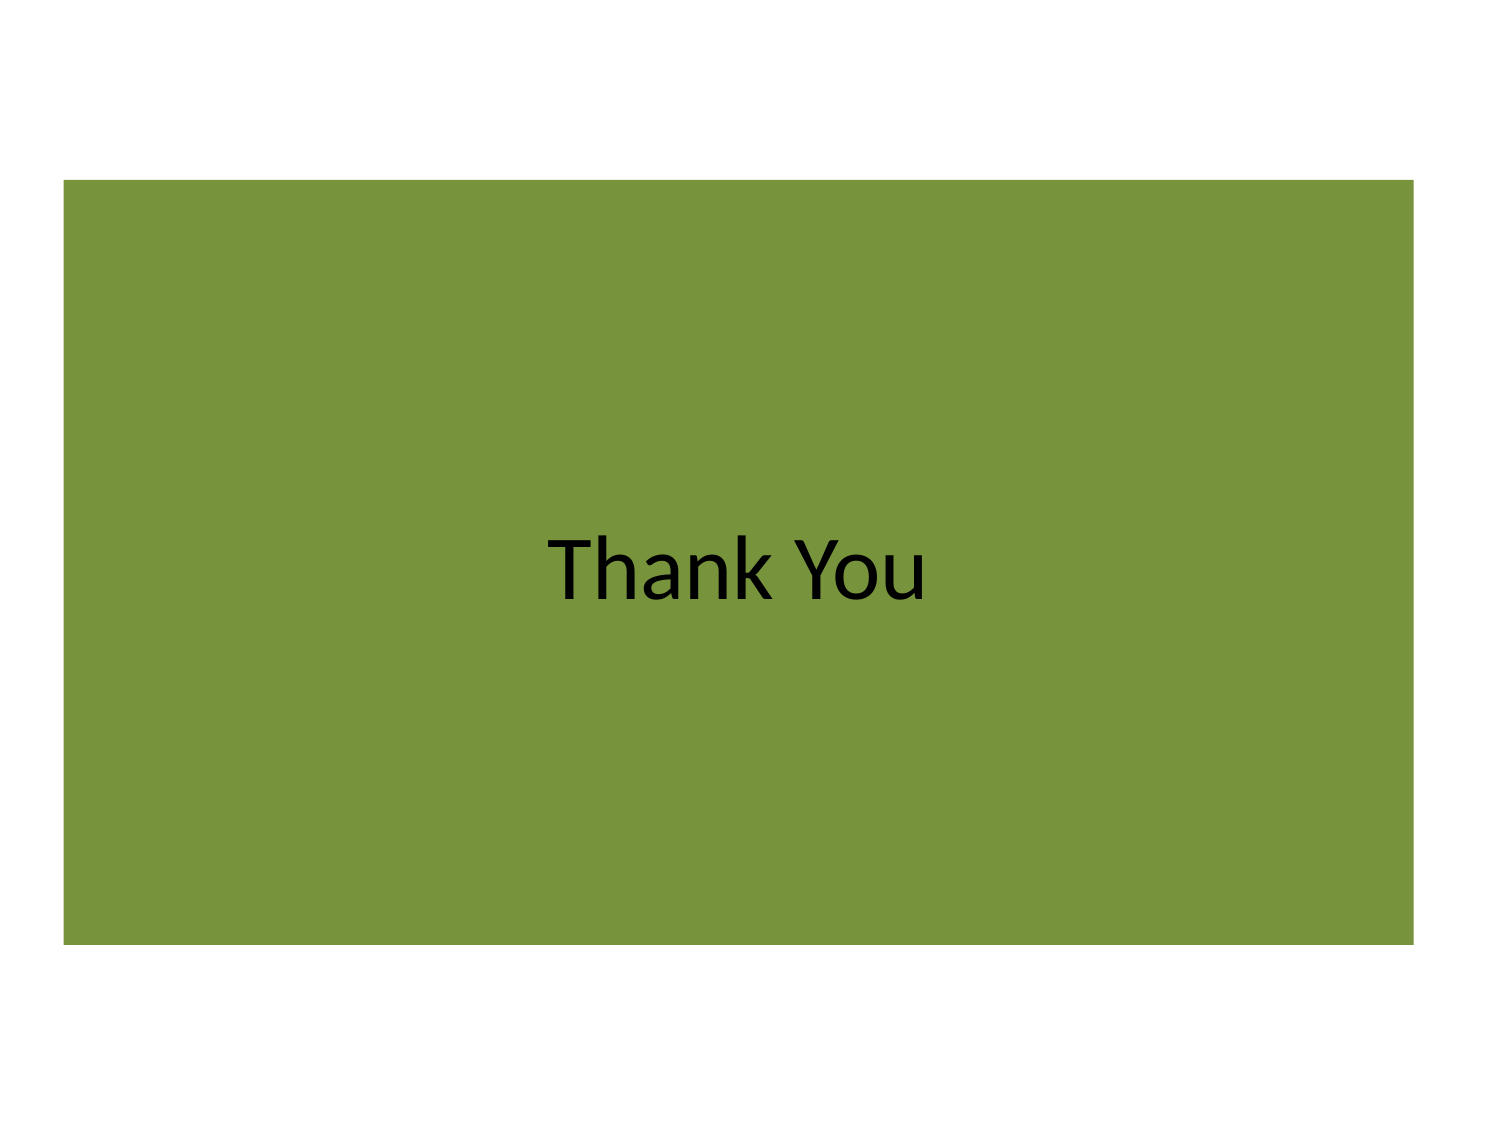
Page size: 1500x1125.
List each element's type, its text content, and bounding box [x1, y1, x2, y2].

title Thank You [63, 179, 1414, 945]
